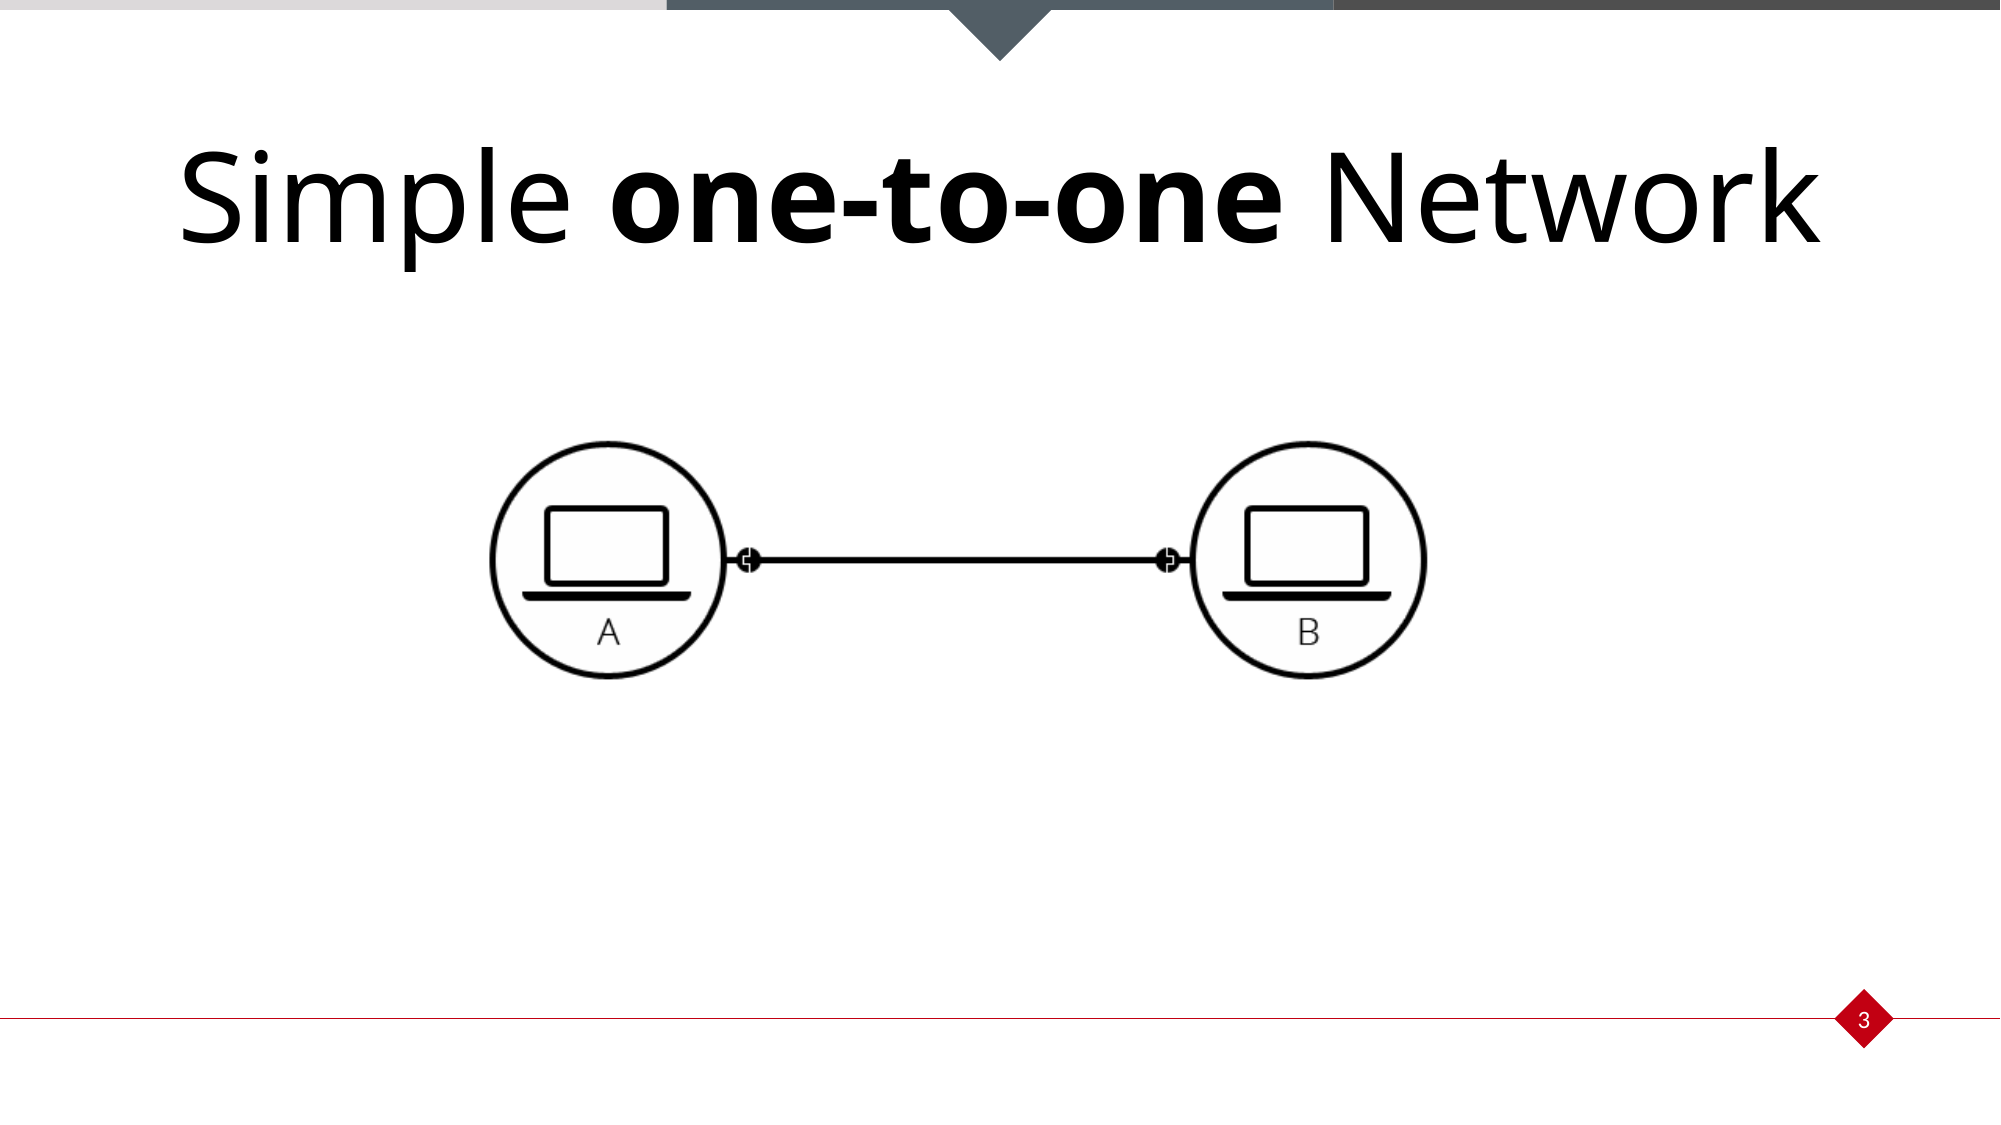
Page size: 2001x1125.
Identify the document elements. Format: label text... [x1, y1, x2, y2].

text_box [0, 0, 2000, 46]
text_box Simple one-to-one Network [137, 59, 1863, 278]
picture [485, 424, 1515, 701]
